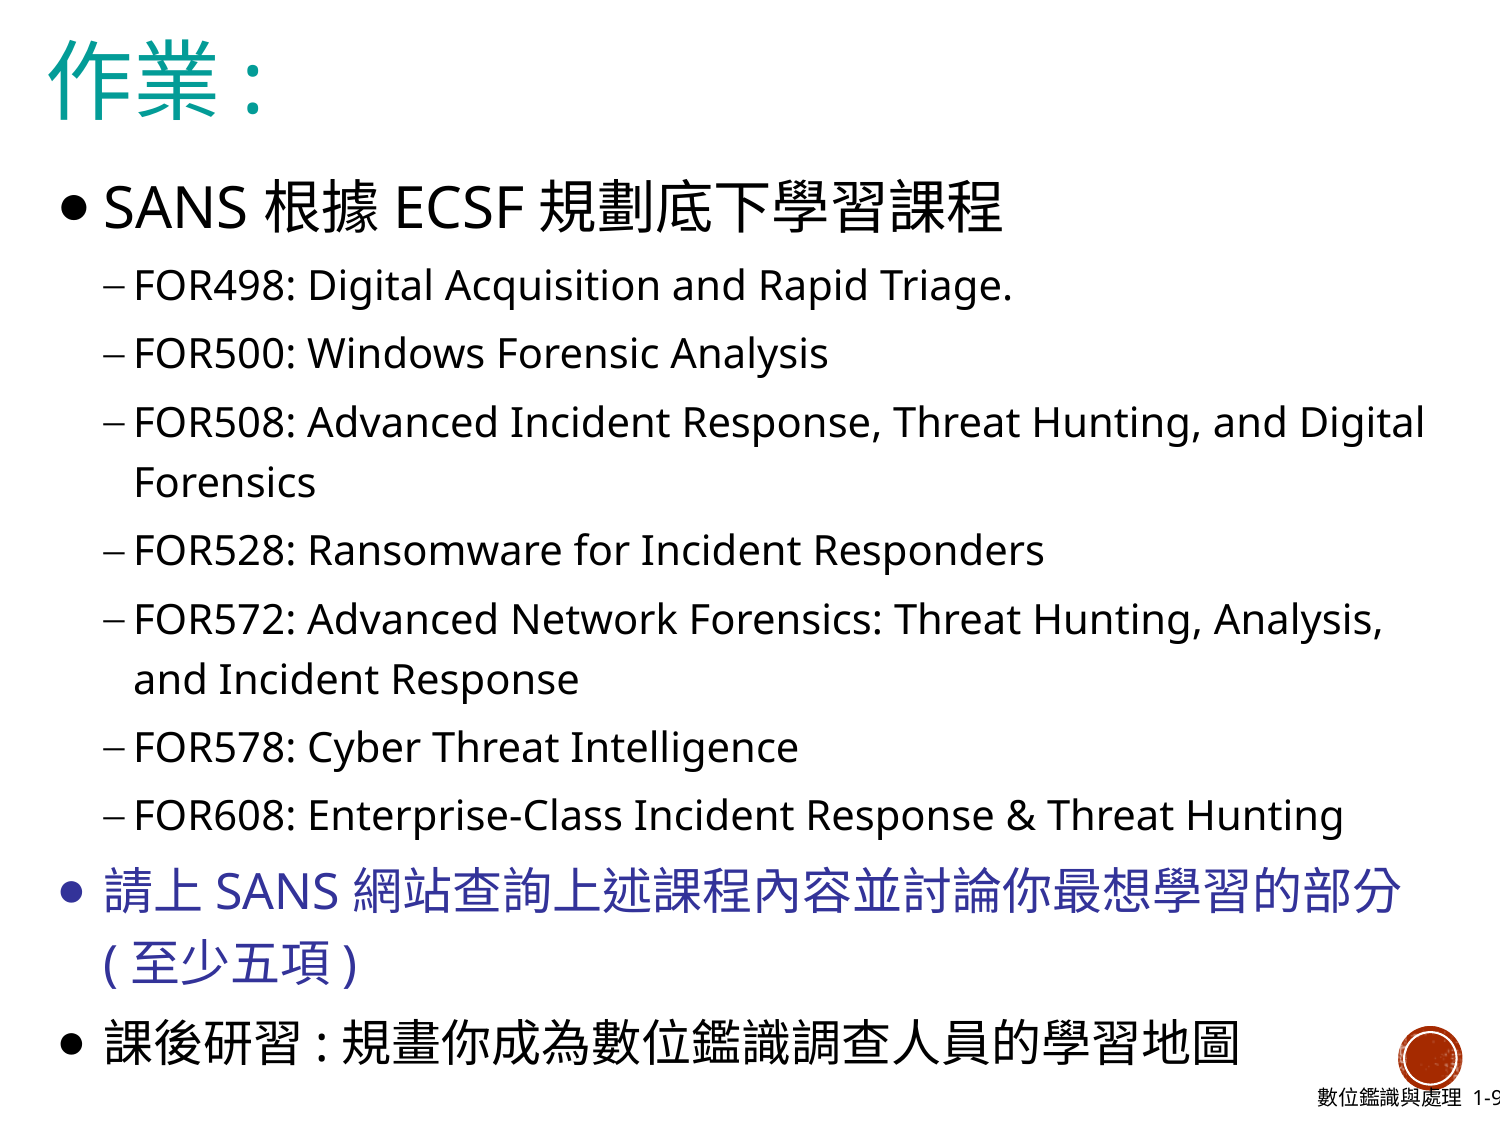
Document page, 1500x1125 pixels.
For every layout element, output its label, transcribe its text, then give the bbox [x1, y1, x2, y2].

title 作業: [30, 21, 329, 149]
text_box SANS根據ECSF規劃底下學習課程 FOR498: Digital Acquisition and Rapid Triage. FOR500: Windows Forensic Analysis FOR508: Advanced Incident Response, Threat Hunting, and Digital Forensics FOR528: Ransomware for Incident Responders FOR572: Advanced Network Forensics: Threat Hunting, Analysis, and Incident Response FOR578: Cyber Threat Intelligence FOR608: Enterprise-Class Incident Response & Threat Hunting 請上SANS網站查詢上述課程內容並討論你最想學習的部分(至少五項) 課後研習:規畫你成為數位鑑識調查人員的學習地圖 [41, 148, 1471, 1071]
